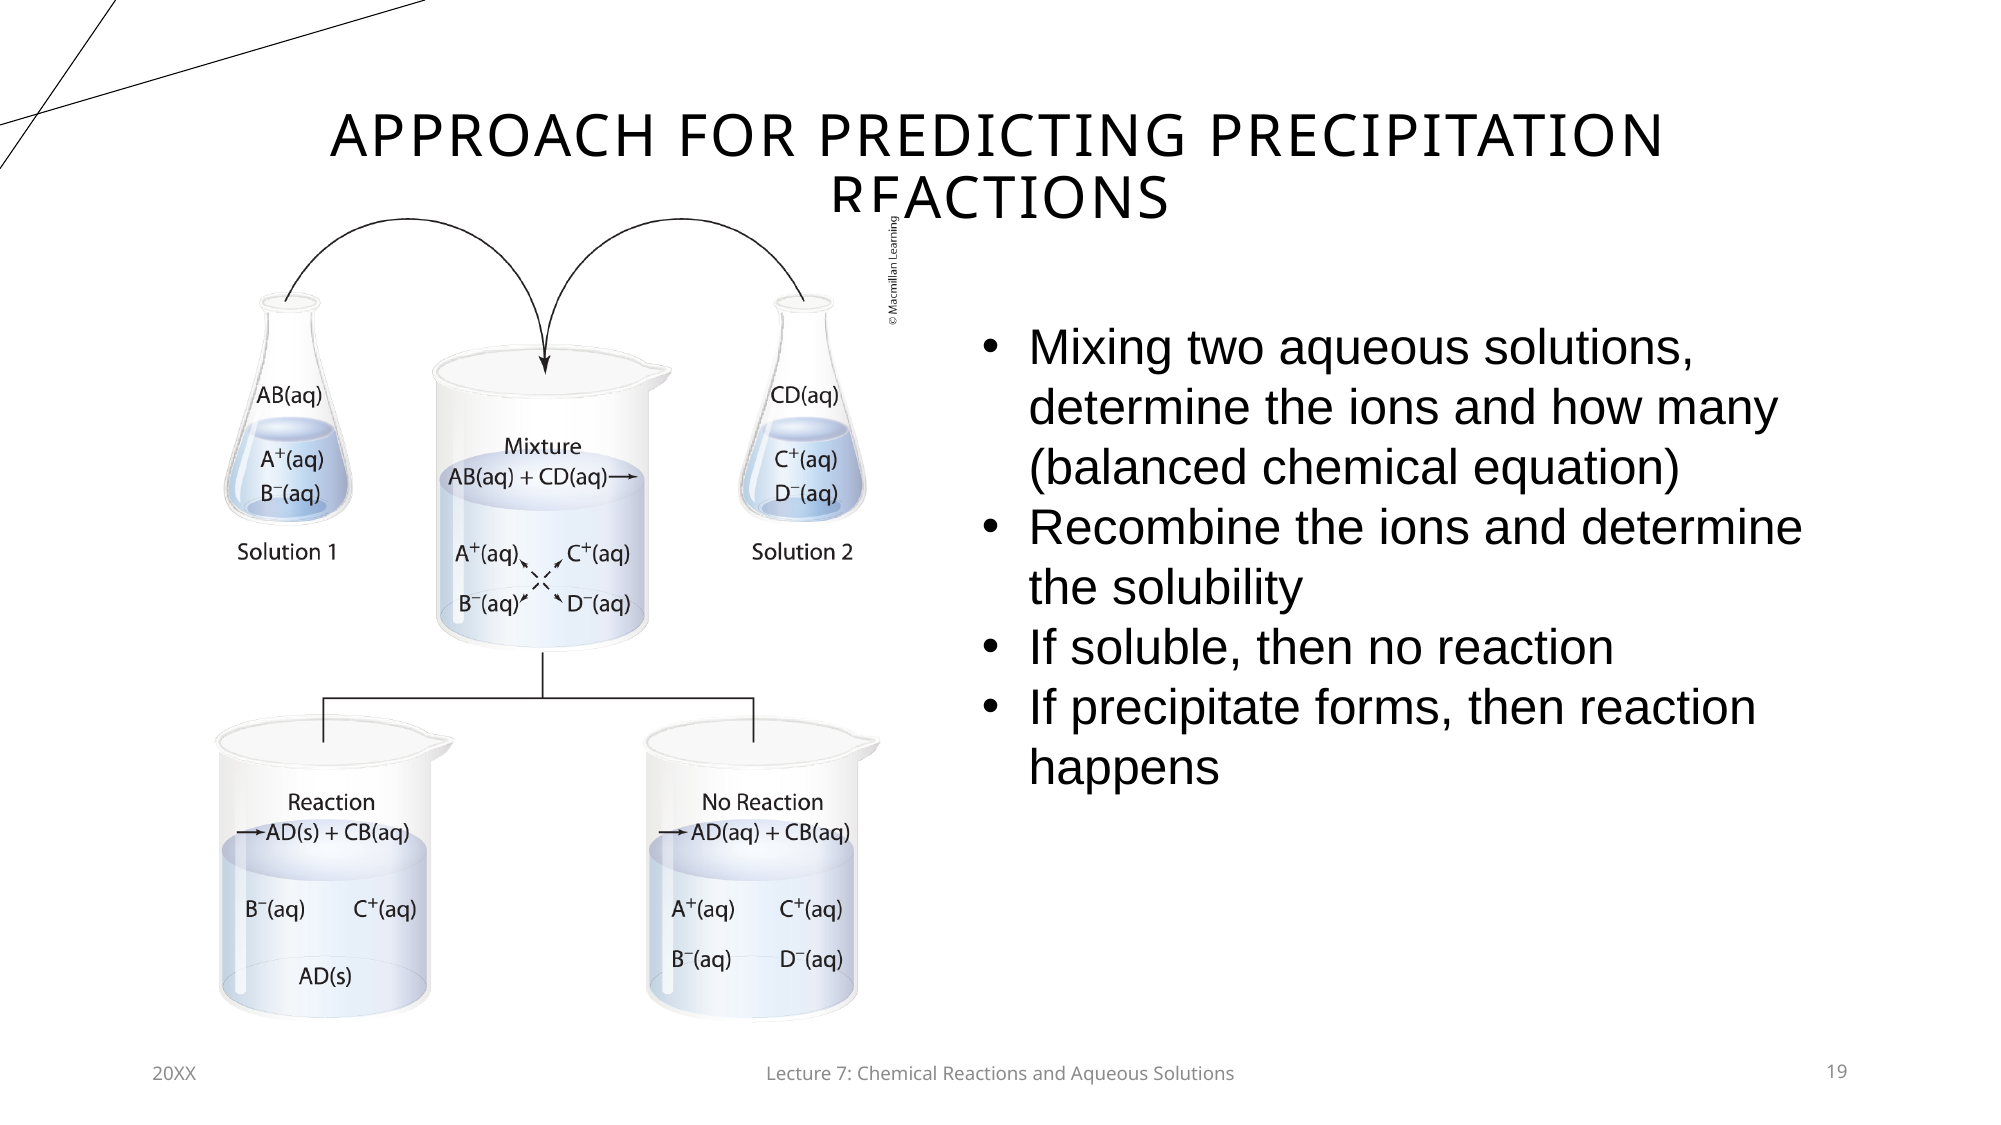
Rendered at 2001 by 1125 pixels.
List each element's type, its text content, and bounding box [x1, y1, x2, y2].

text_box Mixing two aqueous solutions, determine the ions and how many (balanced chemical equation) Recombine the ions and determine the solubility If soluble, then no reaction If precipitate forms, then reaction happens [966, 307, 1858, 803]
slide_number 20XX [137, 1042, 588, 1103]
slide_number 19 [1412, 1042, 1863, 1103]
footer Lecture 7: Chemical Reactions and Aqueous Solutions​ [662, 1042, 1338, 1103]
title Approach for predicting precipitation reactions [137, 59, 1863, 278]
picture [210, 212, 904, 1027]
